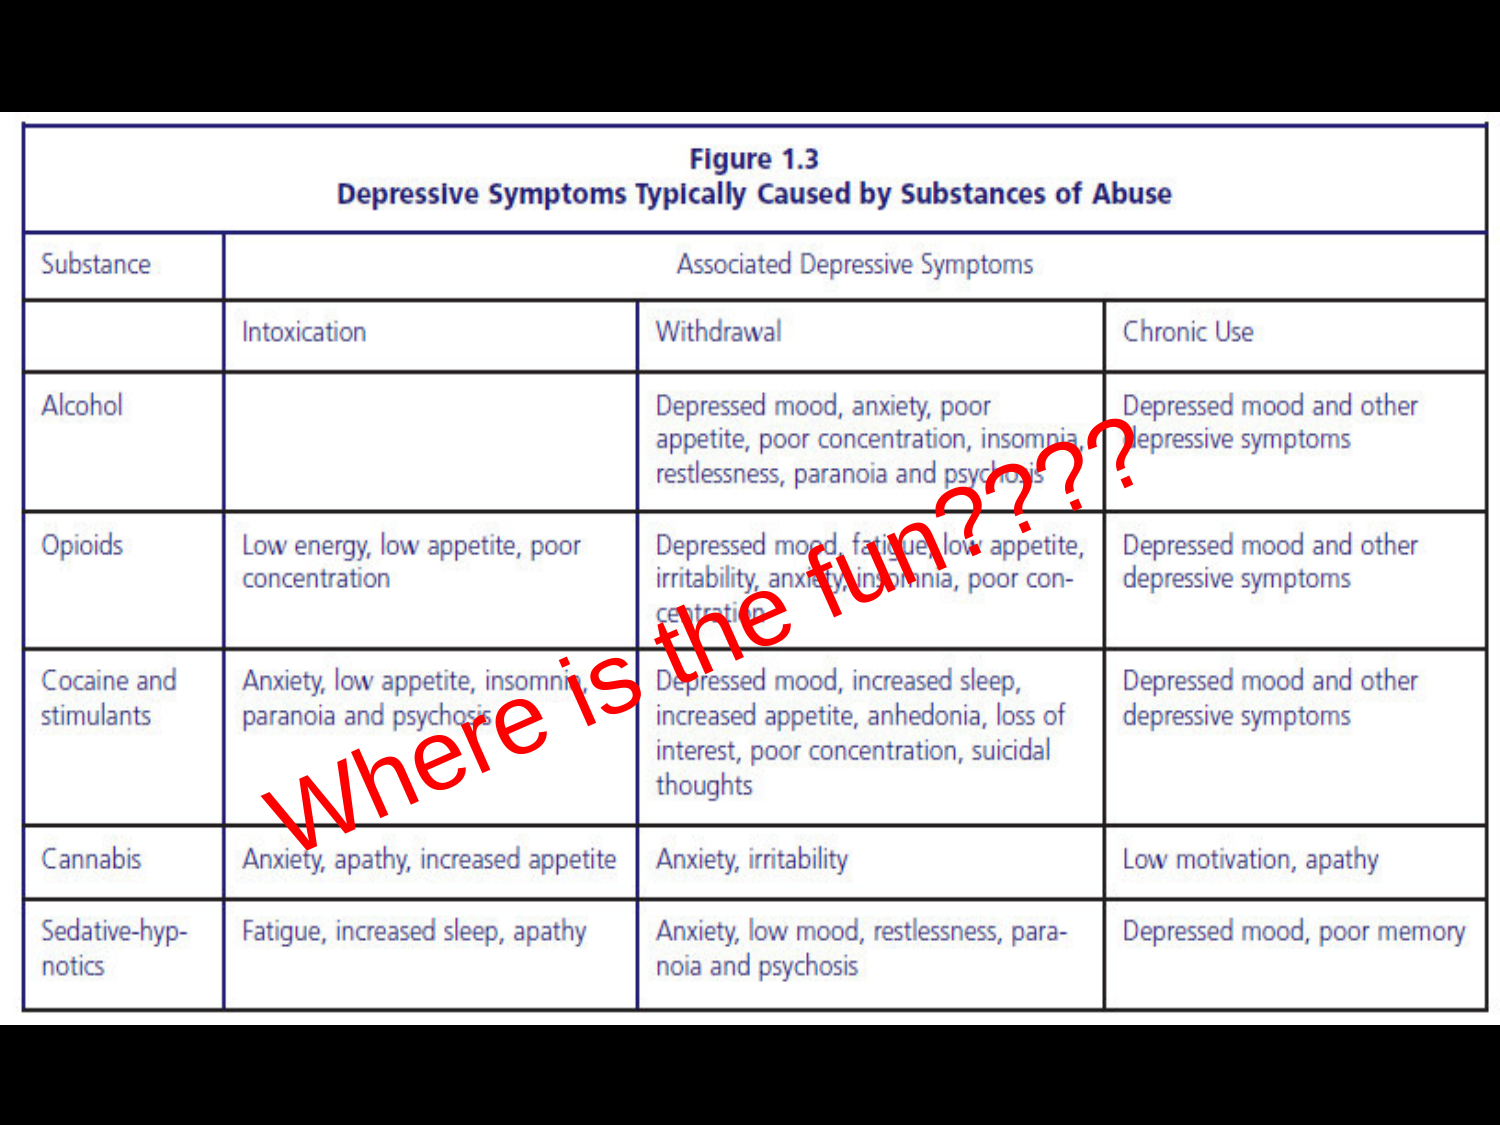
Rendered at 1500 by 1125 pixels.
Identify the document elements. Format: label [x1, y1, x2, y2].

list [0, 112, 1500, 1026]
